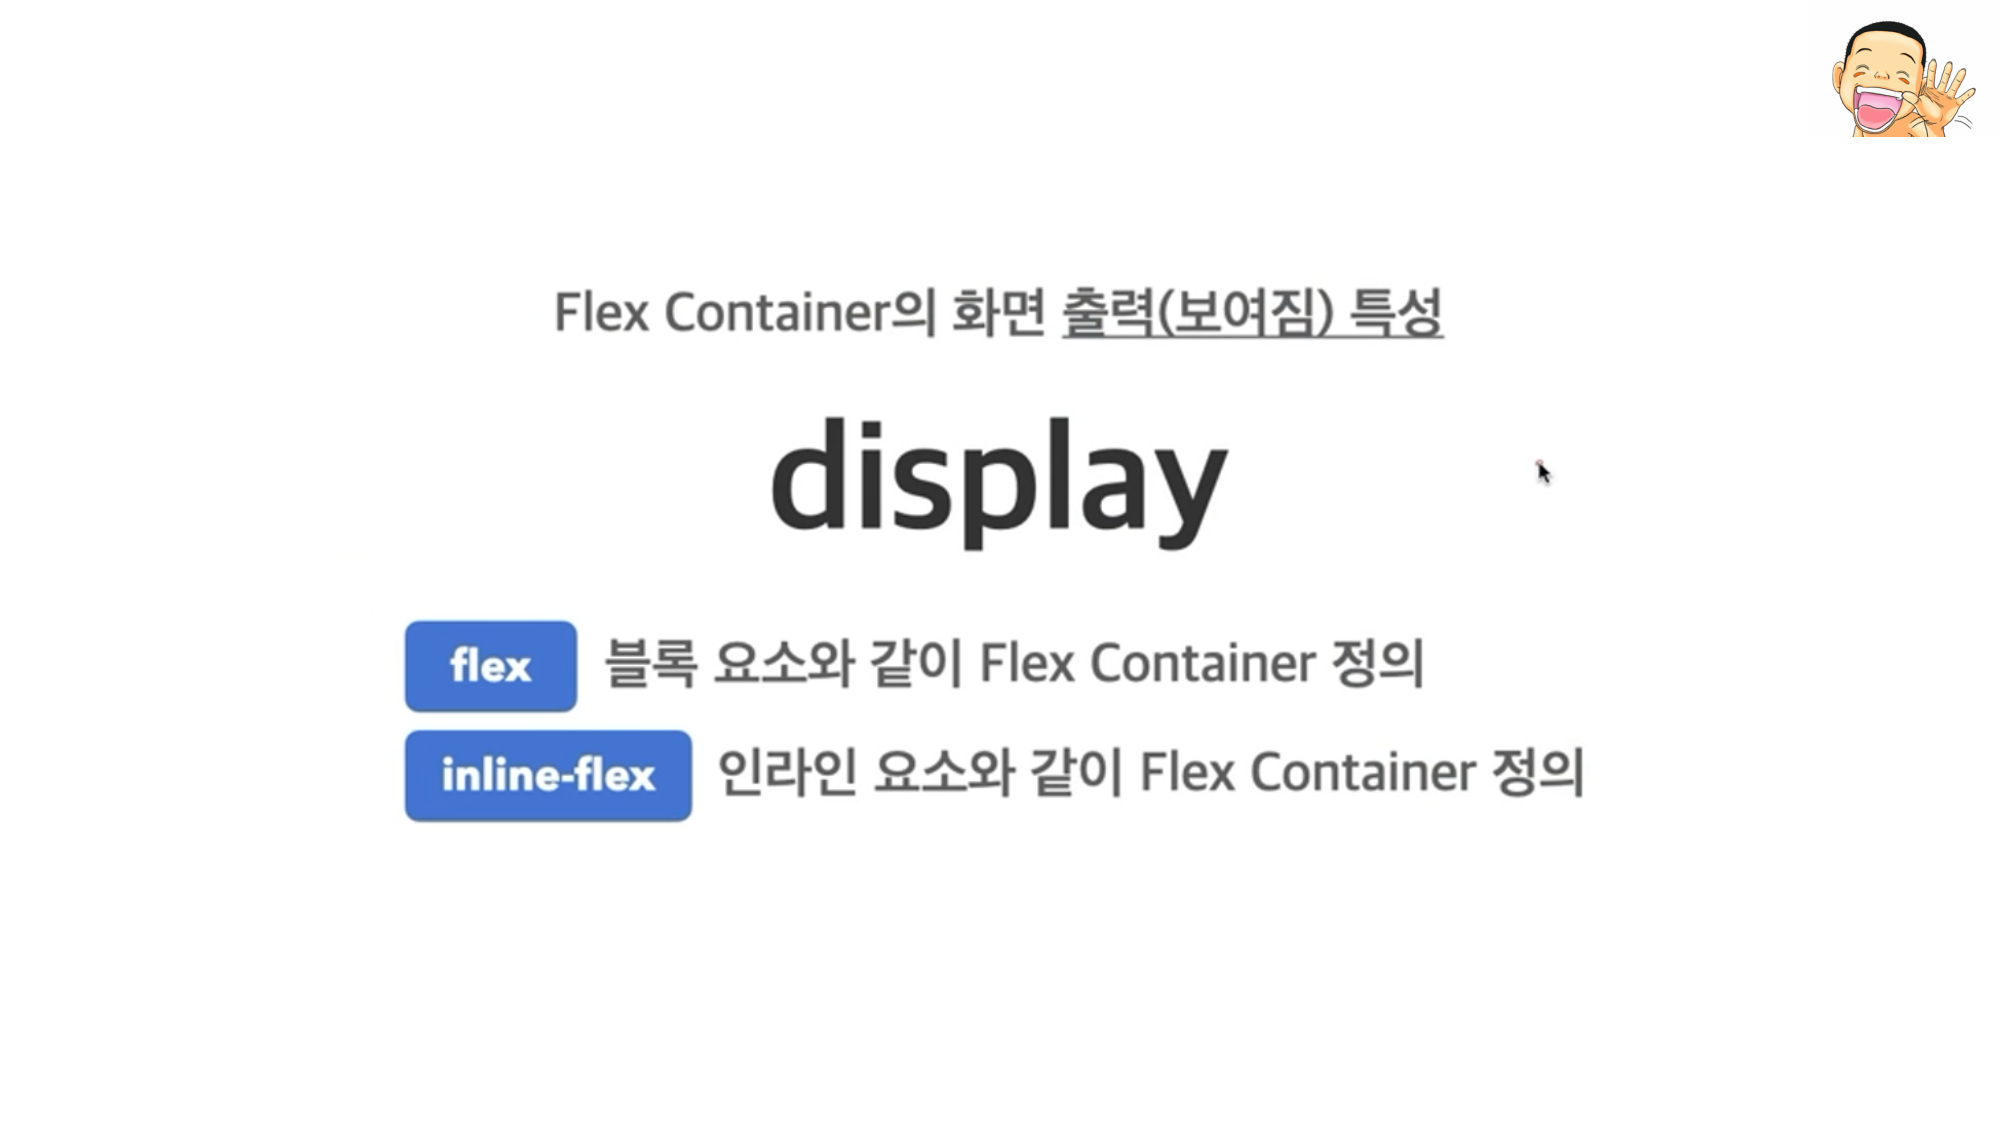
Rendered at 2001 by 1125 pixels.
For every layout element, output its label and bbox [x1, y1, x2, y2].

picture [1808, 0, 2000, 137]
picture [341, 252, 1659, 873]
